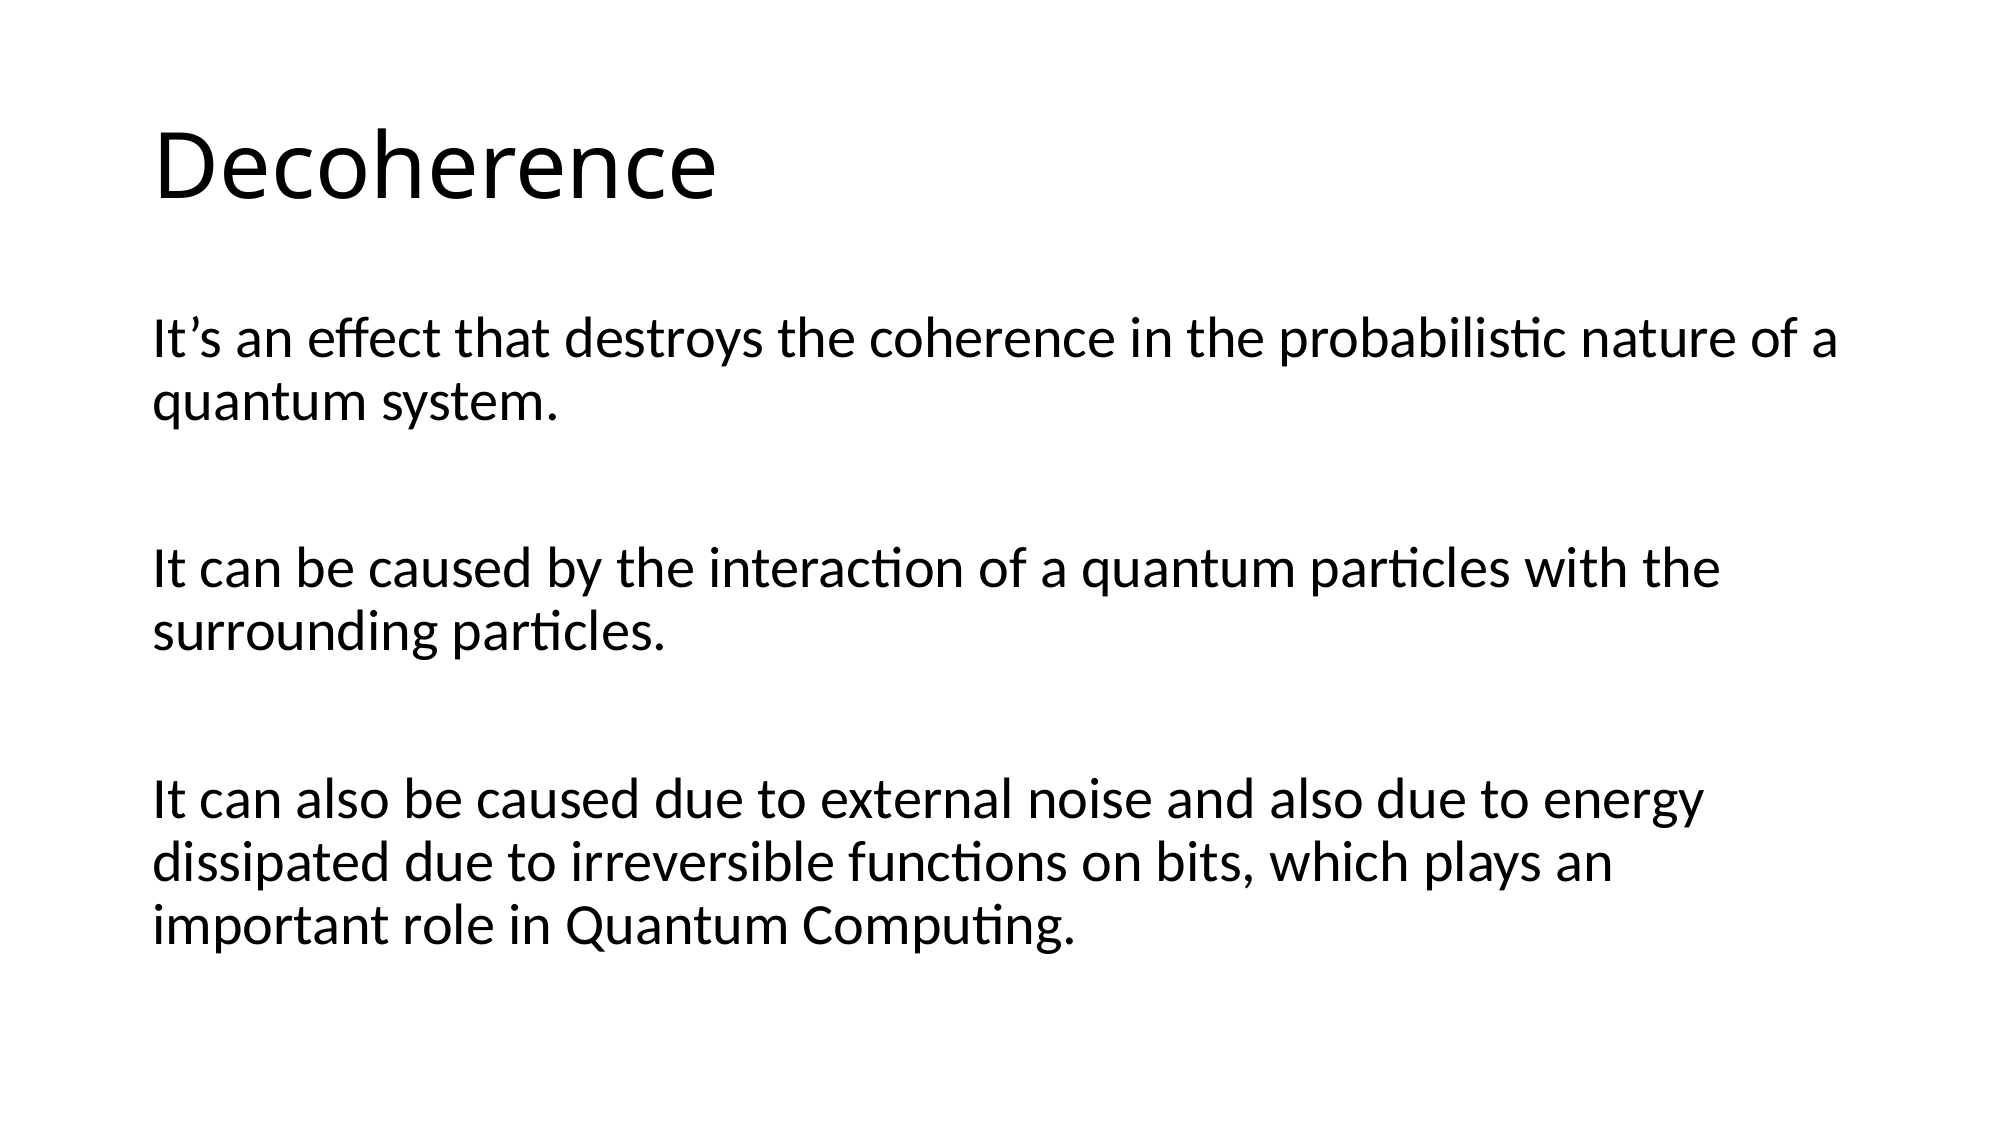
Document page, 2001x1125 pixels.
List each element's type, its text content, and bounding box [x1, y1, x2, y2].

title Decoherence [137, 59, 1863, 278]
list It’s an effect that destroys the coherence in the probabilistic nature of a quantum system. It can be caused by the interaction of a quantum particles with the surrounding particles. It can also be caused due to external noise and also due to energy dissipated due to irreversible functions on bits, which plays an important role in Quantum Computing. [137, 299, 1863, 1014]
